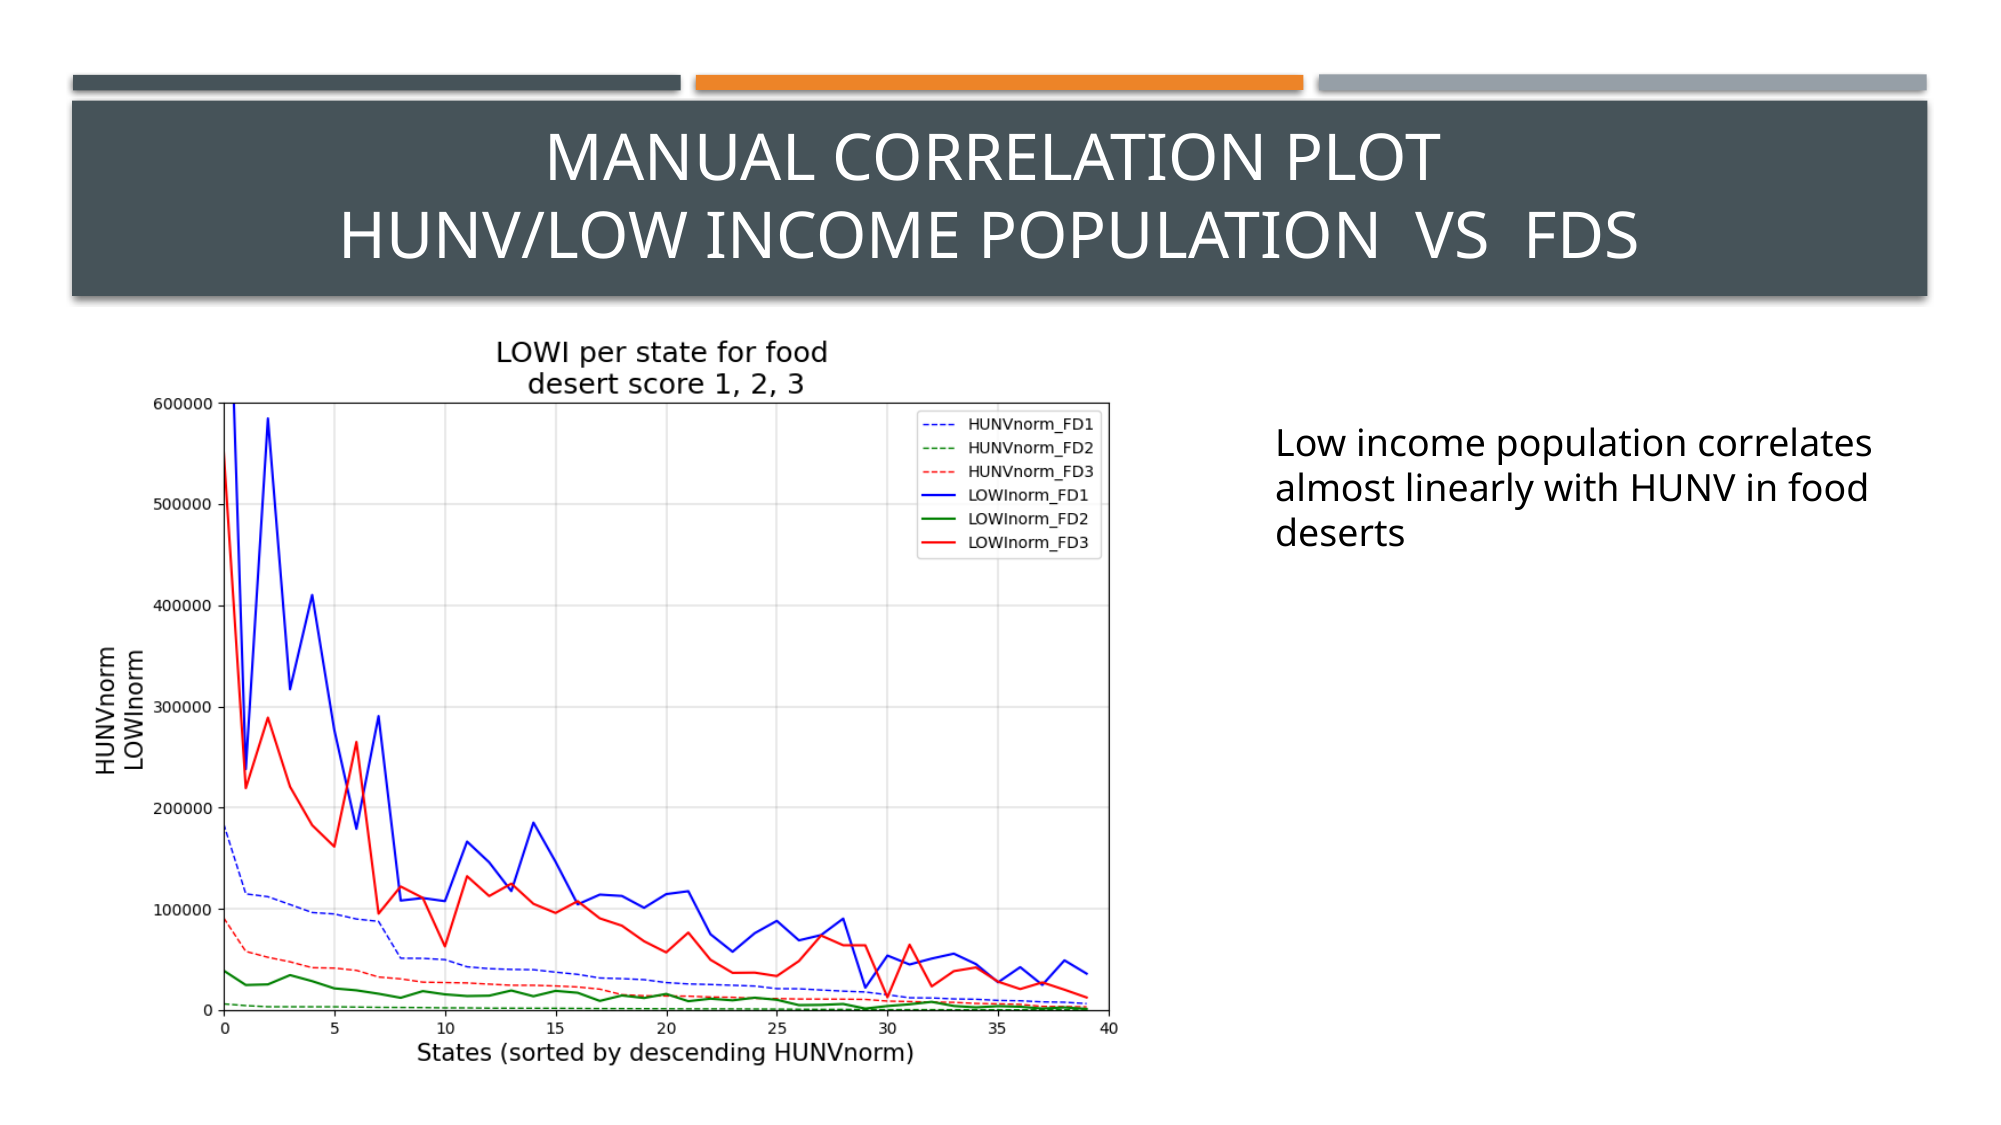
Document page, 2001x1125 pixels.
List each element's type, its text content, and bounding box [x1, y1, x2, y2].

text_box Low income population correlates almost linearly with HUNV in food deserts [1260, 411, 1919, 561]
picture [80, 307, 1224, 1097]
text_box Manual correlation plot Hunv/low income population vs FDs [88, 107, 1898, 280]
